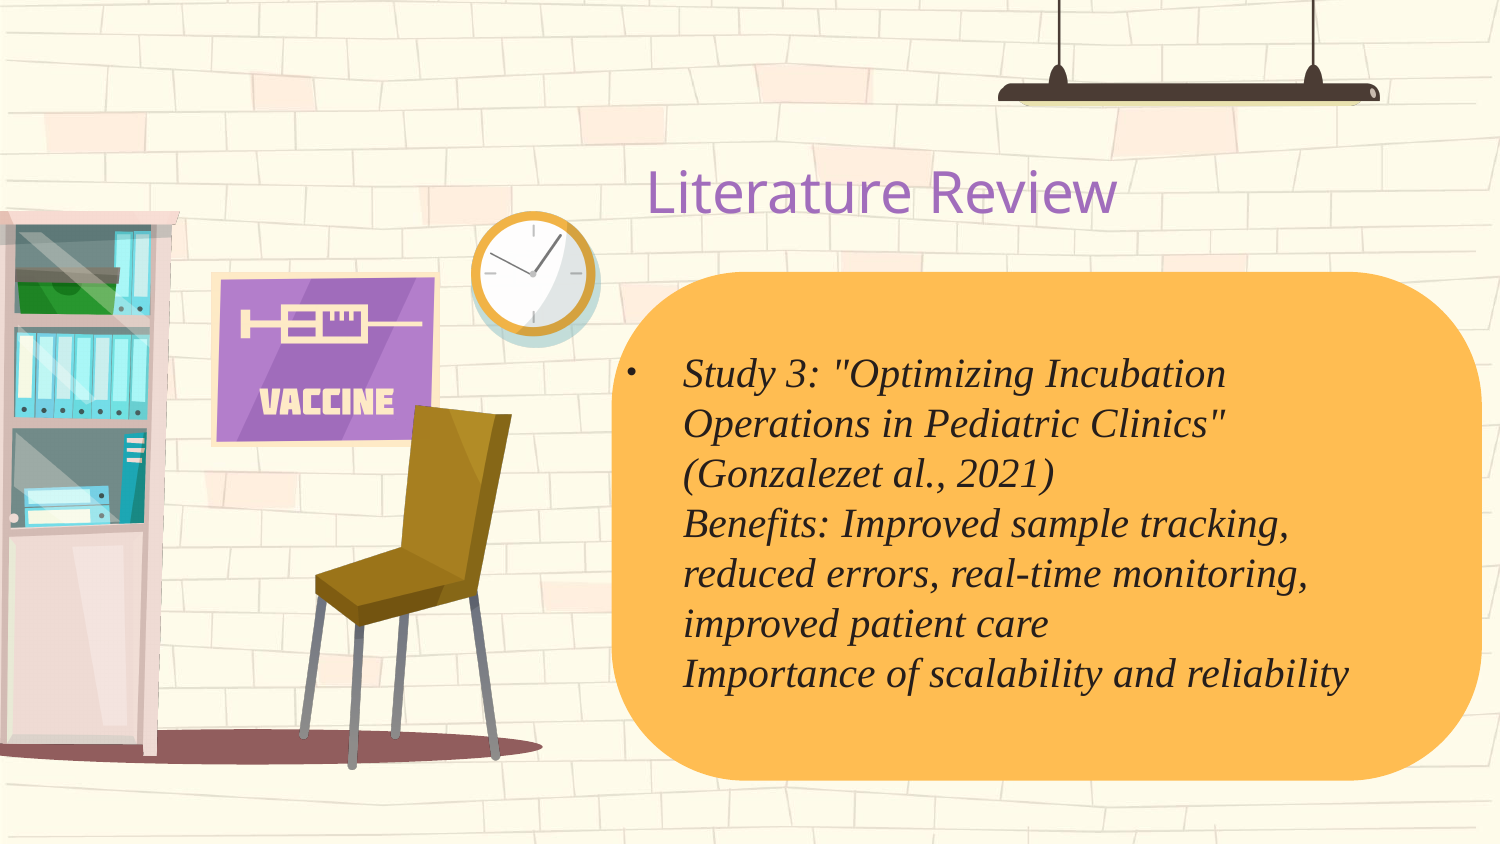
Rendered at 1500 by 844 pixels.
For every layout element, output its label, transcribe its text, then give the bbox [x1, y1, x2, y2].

text_box [1413, 288, 1482, 764]
picture [0, 0, 1500, 844]
text_box [179, 729, 294, 765]
text_box [516, 739, 543, 755]
title Study 3: "Optimizing Incubation Operations in Pediatric Clinics" (Gonzalezet al., 2021) Benefits: Improved sample tracking, reduced errors, real-time monitoring, improved patient care Importance of scalability and reliability [611, 271, 1413, 821]
title Literature Review [630, 140, 1457, 234]
